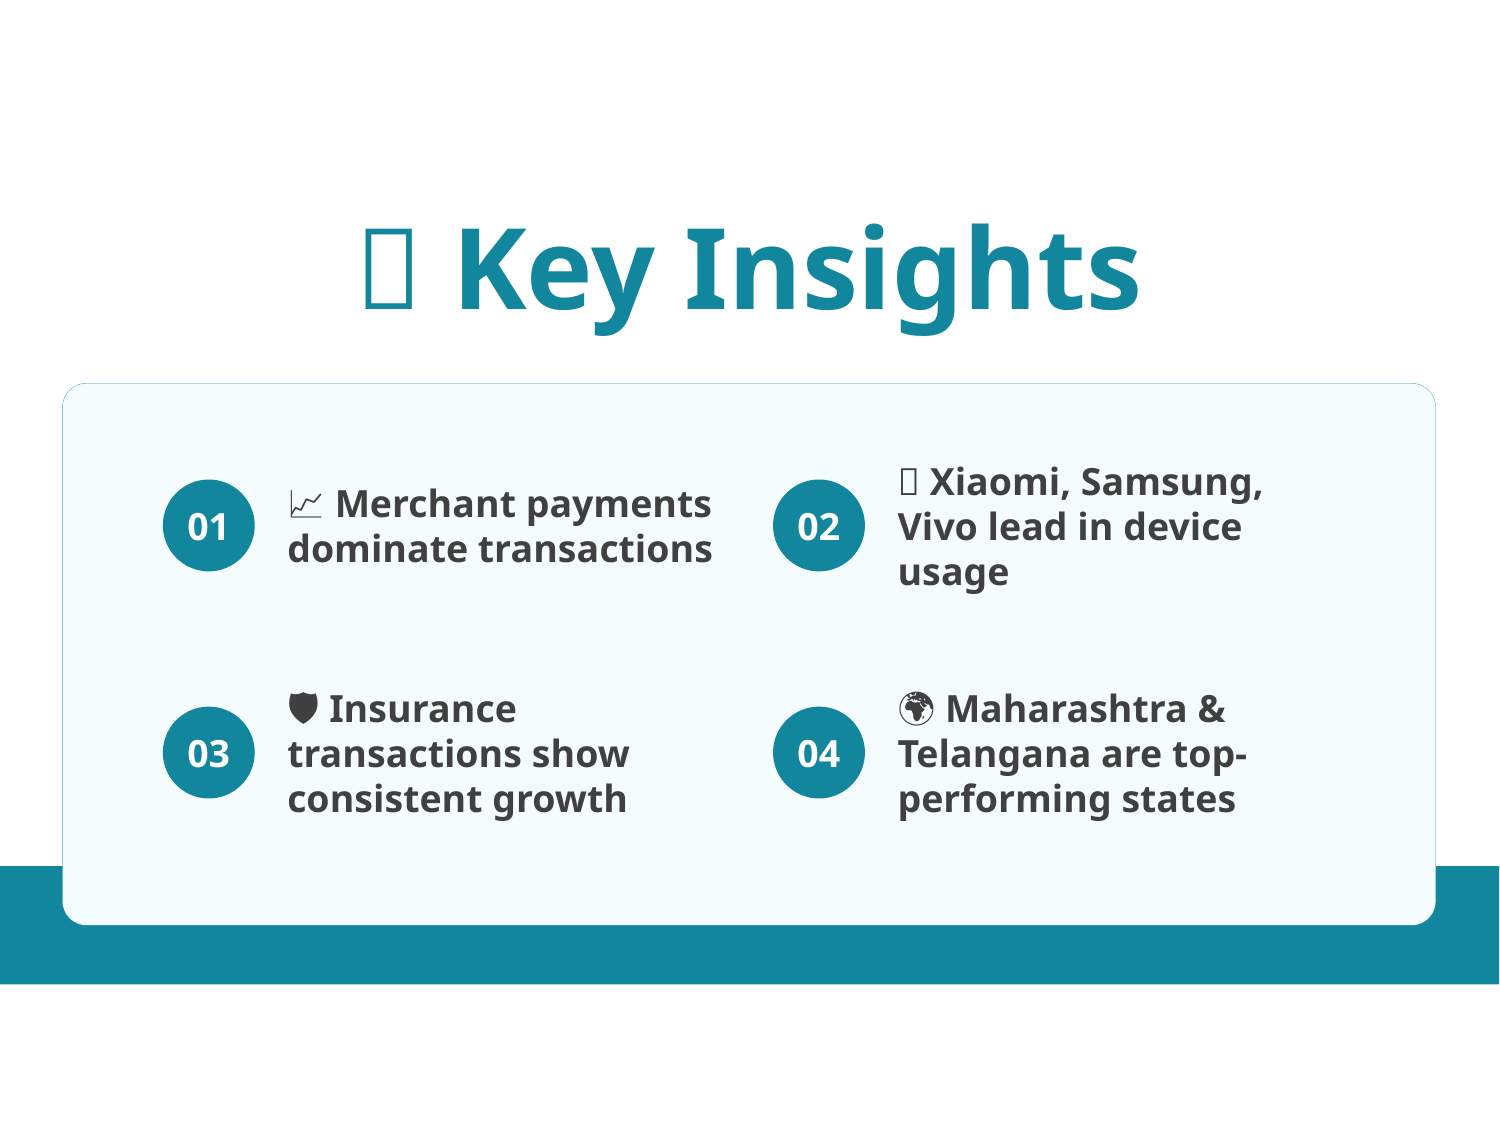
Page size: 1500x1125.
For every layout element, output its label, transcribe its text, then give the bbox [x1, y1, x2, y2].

text_box 📈 Merchant payments dominate transactions [287, 429, 727, 622]
text_box 🛡 Insurance transactions show consistent growth [287, 656, 727, 849]
text_box 03 [162, 706, 255, 799]
text_box 01 [162, 479, 255, 572]
text_box 04 [773, 706, 865, 799]
text_box 📱 Xiaomi, Samsung, Vivo lead in device usage [897, 429, 1338, 622]
title 💡 Key Insights [133, 189, 1365, 340]
text_box 02 [773, 479, 865, 572]
text_box 🌍 Maharashtra & Telangana are top-performing states [897, 656, 1338, 849]
